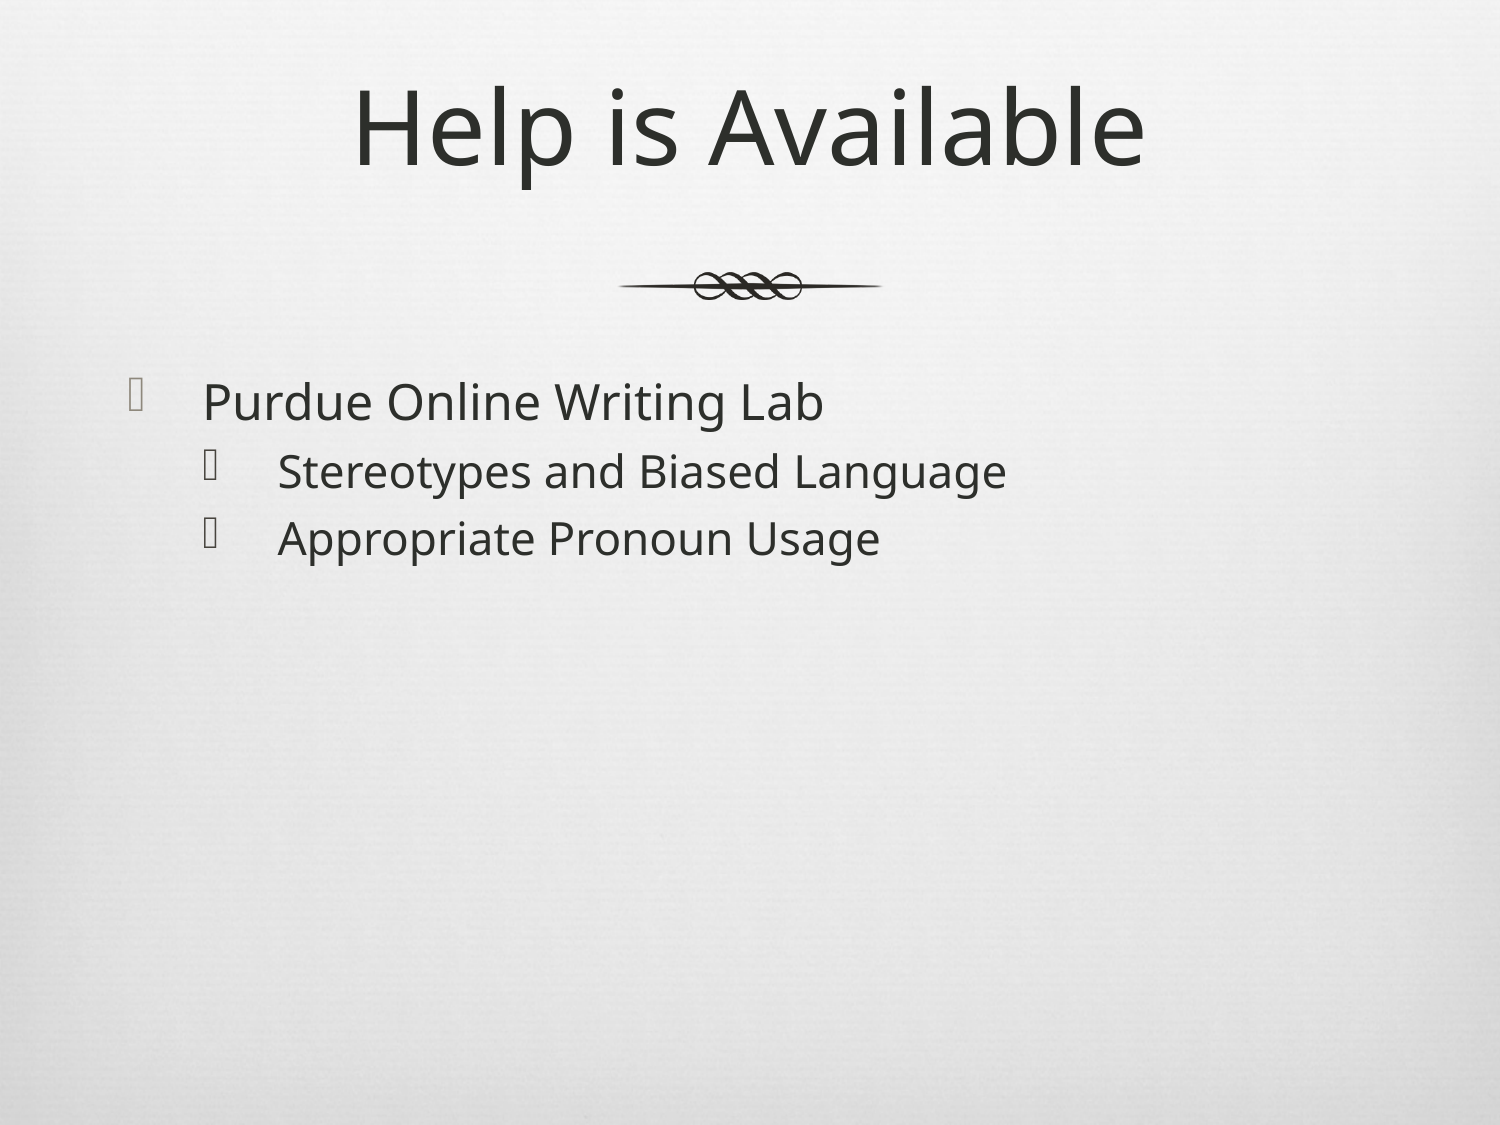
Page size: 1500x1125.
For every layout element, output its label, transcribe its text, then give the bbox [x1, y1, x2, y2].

picture [615, 272, 885, 300]
list Purdue Online Writing Lab Stereotypes and Biased Language Appropriate Pronoun Usage [112, 362, 1388, 963]
title Help is Available [112, 11, 1388, 236]
